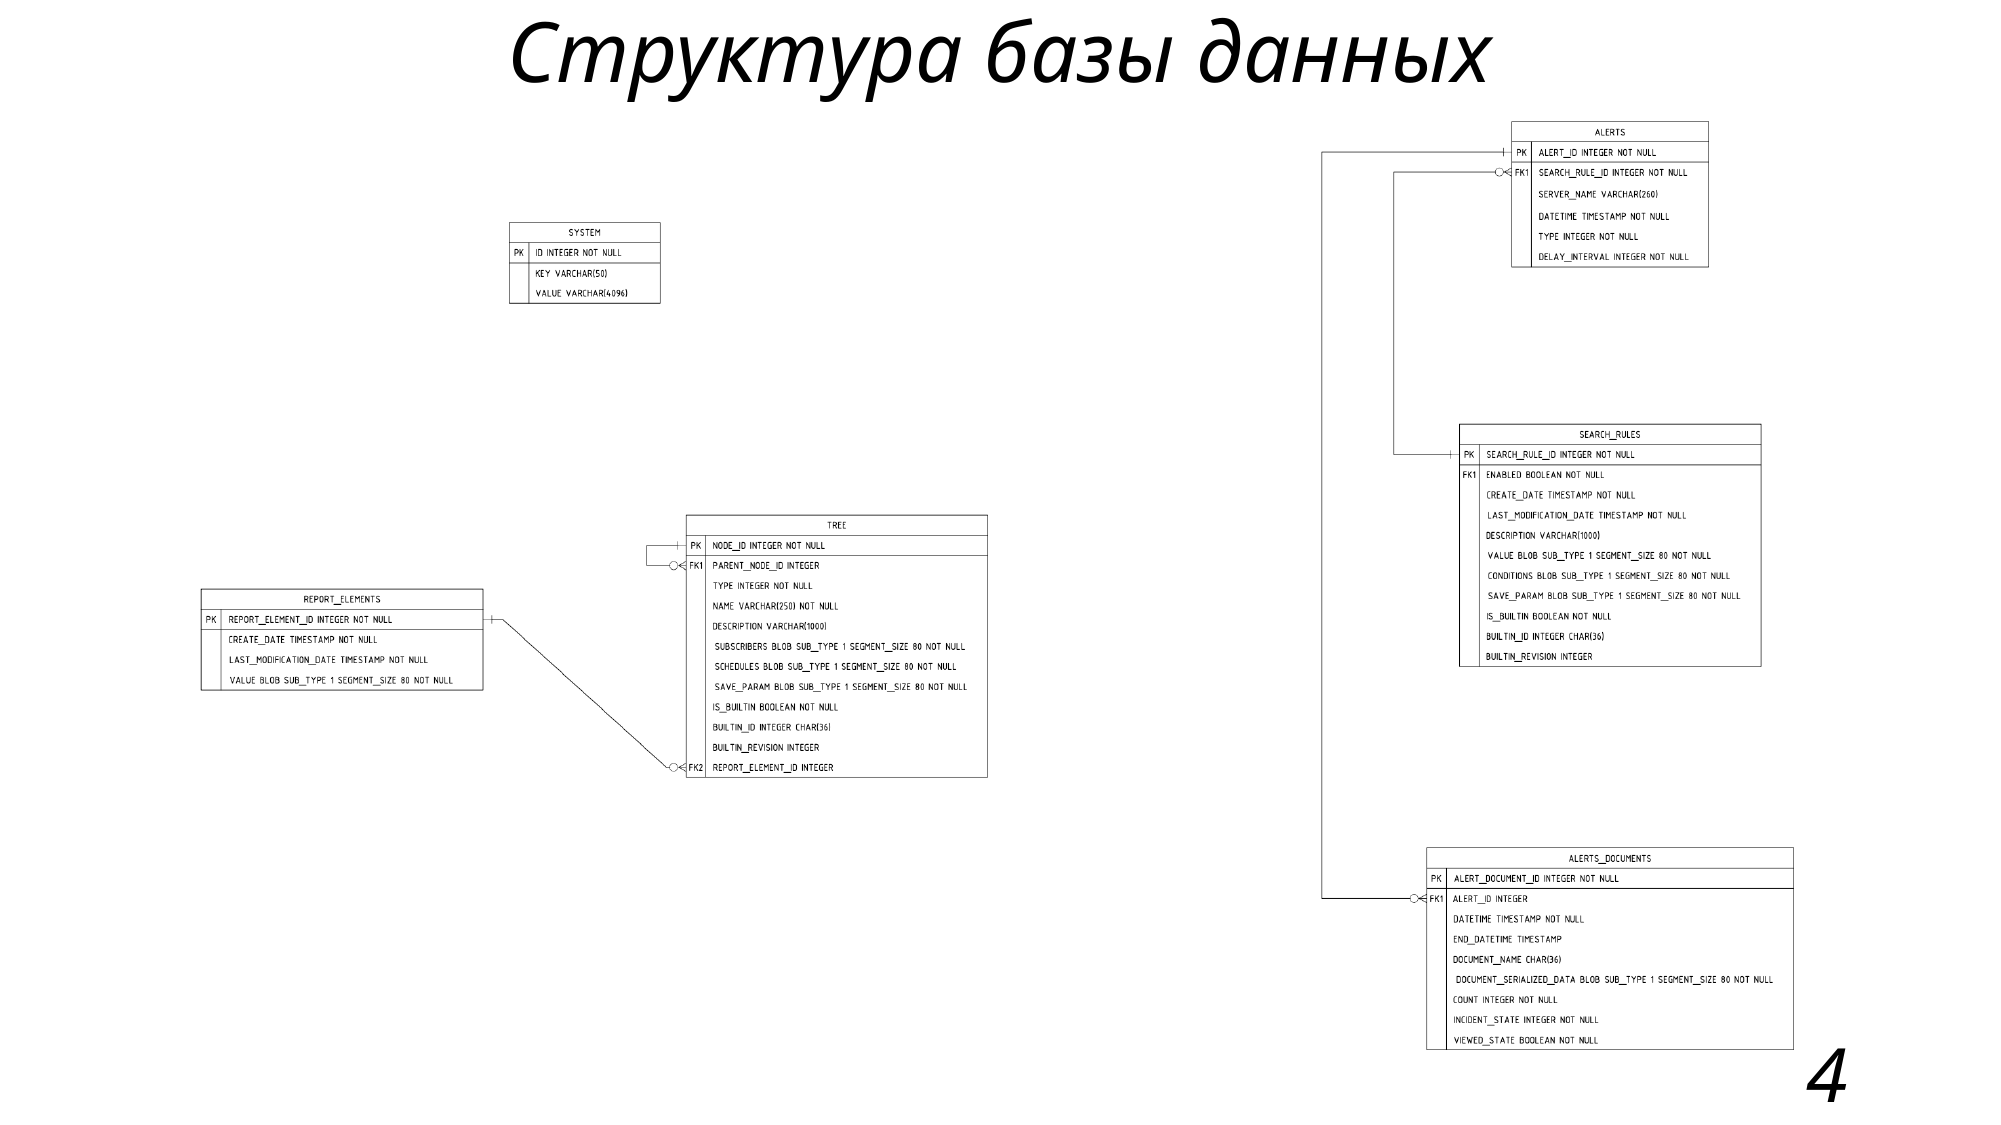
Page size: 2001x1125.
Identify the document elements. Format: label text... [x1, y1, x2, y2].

picture [188, 110, 1811, 1060]
slide_number 4 [1412, 1042, 1863, 1103]
title Структура базы данных [0, 0, 2000, 111]
